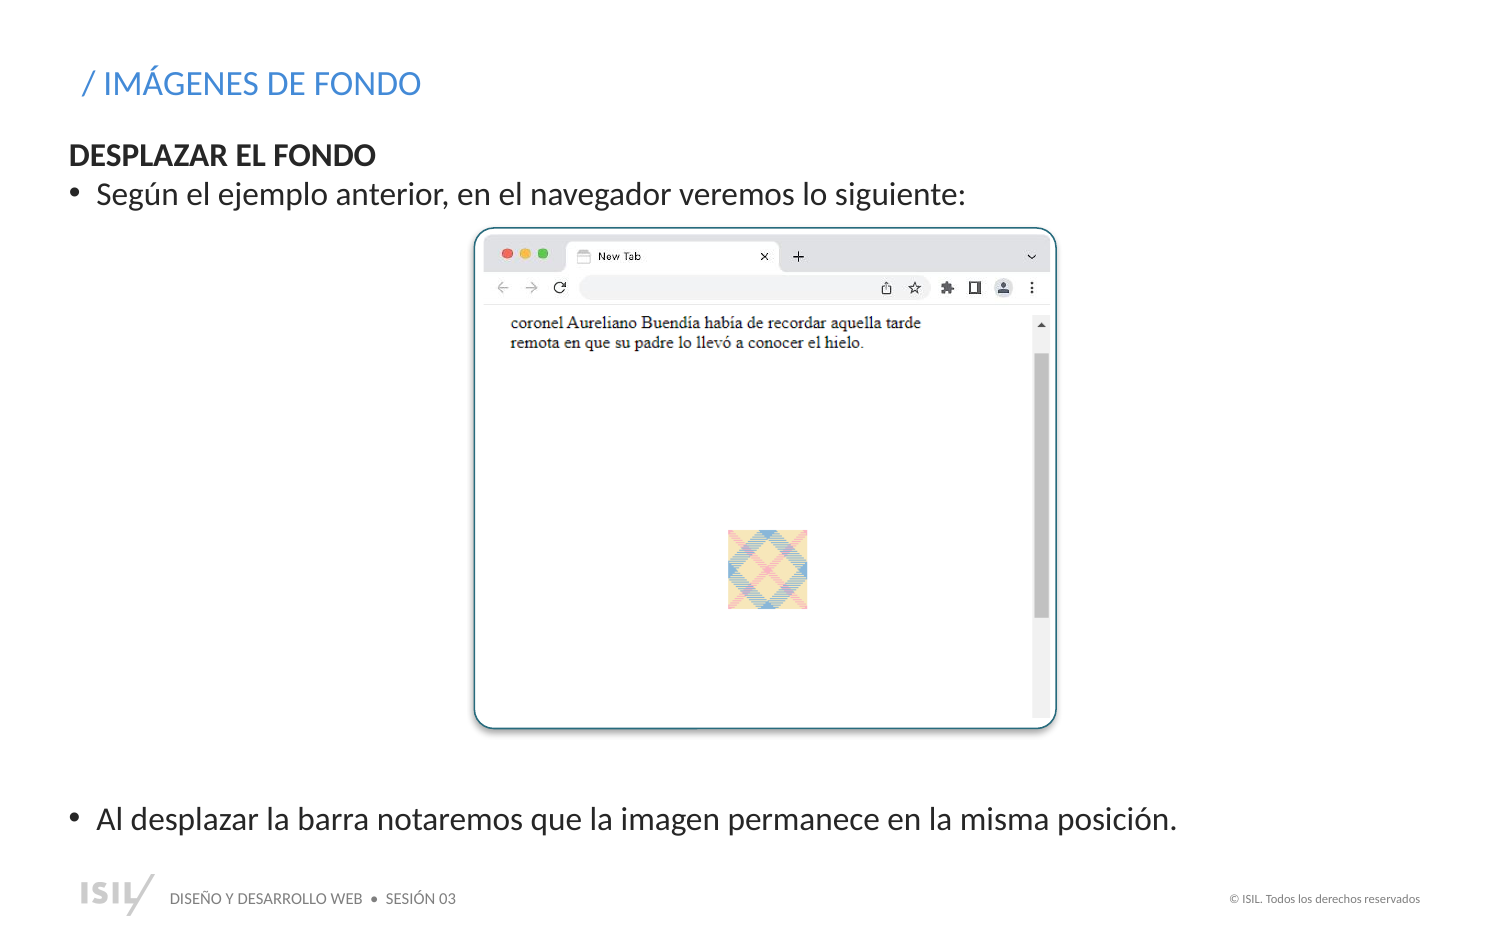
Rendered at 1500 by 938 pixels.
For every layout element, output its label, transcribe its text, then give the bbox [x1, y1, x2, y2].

text_box Al desplazar la barra notaremos que la imagen permanece en la misma posición. [66, 797, 1337, 838]
text_box [474, 227, 1053, 729]
text_box DESPLAZAR EL FONDO Según el ejemplo anterior, en el navegador veremos lo siguiente: [66, 132, 1142, 213]
picture [483, 234, 1051, 718]
text_box / IMÁGENES DE FONDO [66, 52, 1249, 111]
